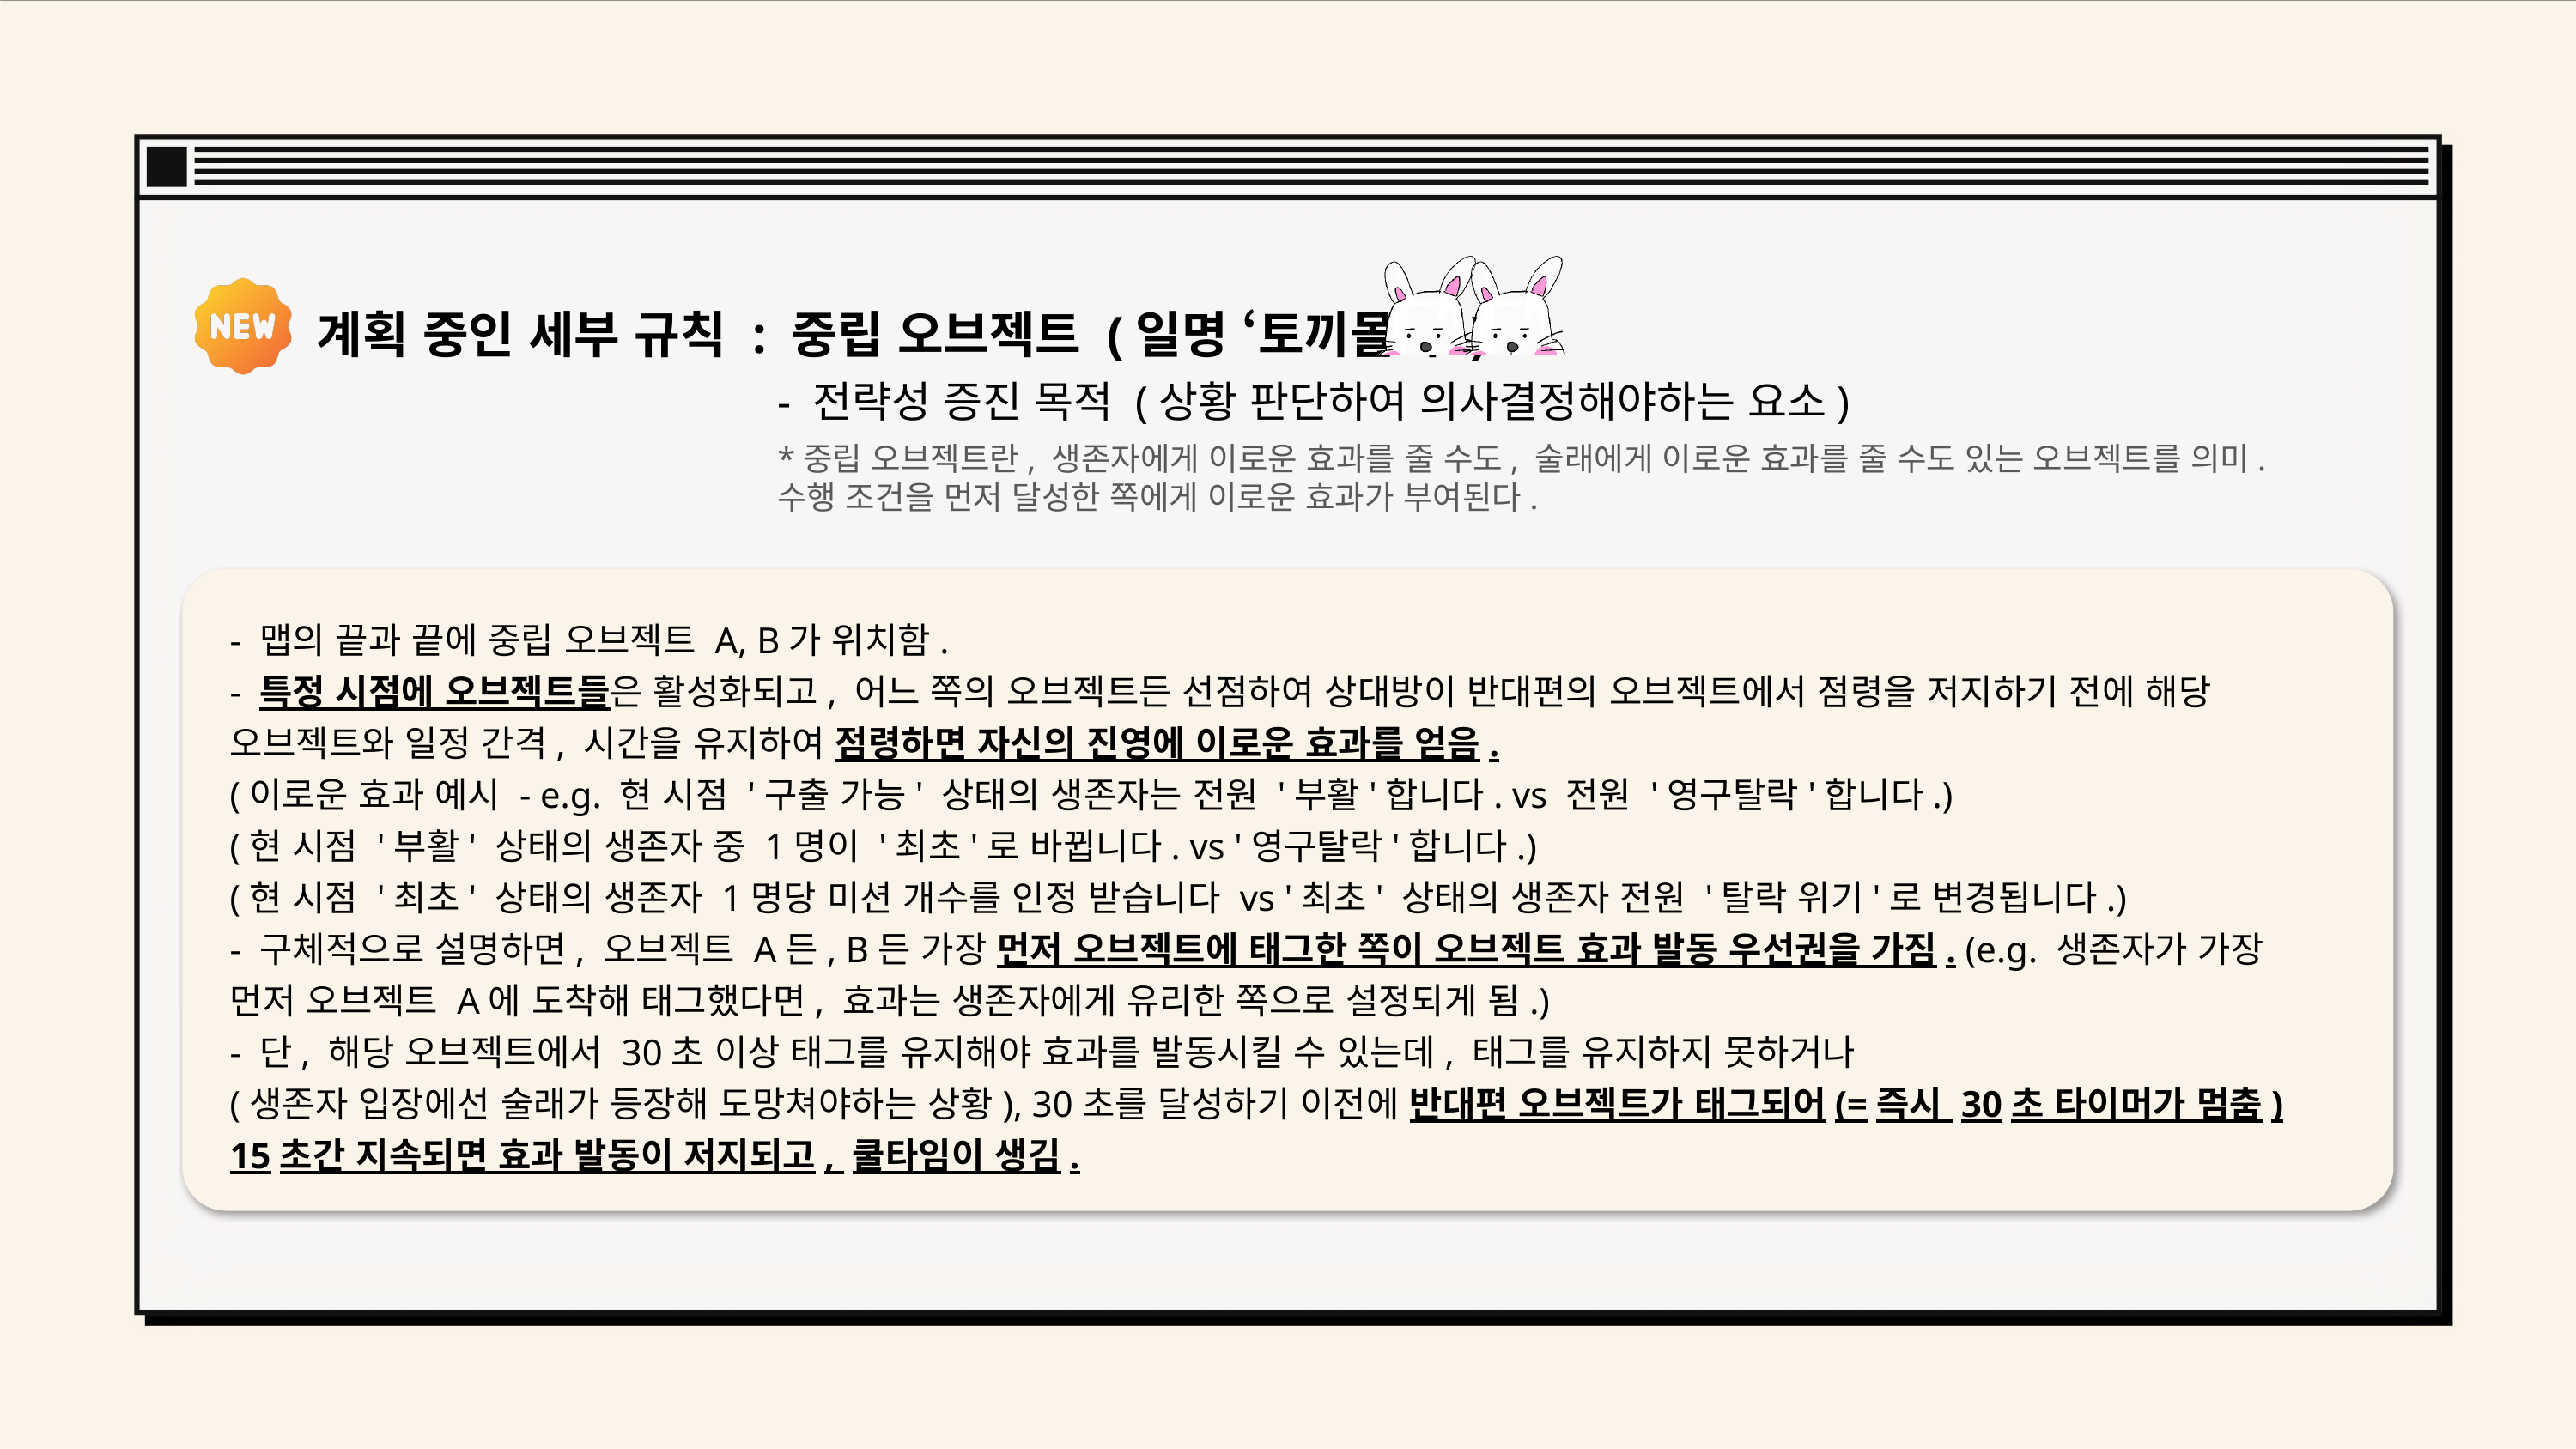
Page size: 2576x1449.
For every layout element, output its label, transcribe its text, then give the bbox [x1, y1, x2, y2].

text_box 계획 중인 세부 규칙 : 중립 오브젝트 (일명 ‘토끼몰이‘) [304, 278, 2272, 370]
text_box - 맵의 끝과 끝에 중립 오브젝트 A, B가 위치함. - 특정 시점에 오브젝트들은 활성화되고, 어느 쪽의 오브젝트든 선점하여 상대방이 반대편의 오브젝트에서 점령을 저지하기 전에 해당 오브젝트와 일정 간격, 시간을 유지하여 점령하면 자신의 진영에 이로운 효과를 얻음. (이로운 효과 예시 - e.g. 현 시점 '구출 가능' 상태의 생존자는 전원 '부활'합니다. vs 전원 '영구탈락'합니다.) (현 시점 '부활' 상태의 생존자 중 1명이 '최초'로 바뀝니다. vs '영구탈락'합니다.) (현 시점 '최초' 상태의 생존자 1명당 미션 개수를 인정 받습니다 vs '최초' 상태의 생존자 전원 '탈락 위기'로 변경됩니다.) - 구체적으로 설명하면, 오브젝트 A든, B든 가장 먼저 오브젝트에 태그한 쪽이 오브젝트 효과 발동 우선권을 가짐. (e.g. 생존자가 가장 먼저 오브젝트 A에 도착해 태그했다면, 효과는 생존자에게 유리한 쪽으로 설정되게 됨.) - 단, 해당 오브젝트에서 30초 이상 태그를 유지해야 효과를 발동시킬 수 있는데, 태그를 유지하지 못하거나 (생존자 입장에선 술래가 등장해 도망쳐야하는 상황), 30초를 달성하기 이전에 반대편 오브젝트가 태그되어(=즉시 30초 타이머가 멈춤) 15초간 지속되면 효과 발동이 저지되고, 쿨타임이 생김. [216, 603, 2329, 1183]
text_box [180, 567, 2396, 1213]
text_box - 전략성 증진 목적 (상황 판단하여 의사결정해야하는 요소) [764, 367, 2193, 433]
text_box *중립 오브젝트란, 생존자에게 이로운 효과를 줄 수도, 술래에게 이로운 효과를 줄 수도 있는 오브젝트를 의미. 수행 조건을 먼저 달성한 쪽에게 이로운 효과가 부여된다. [764, 432, 2576, 523]
picture [0, 0, 2576, 1449]
